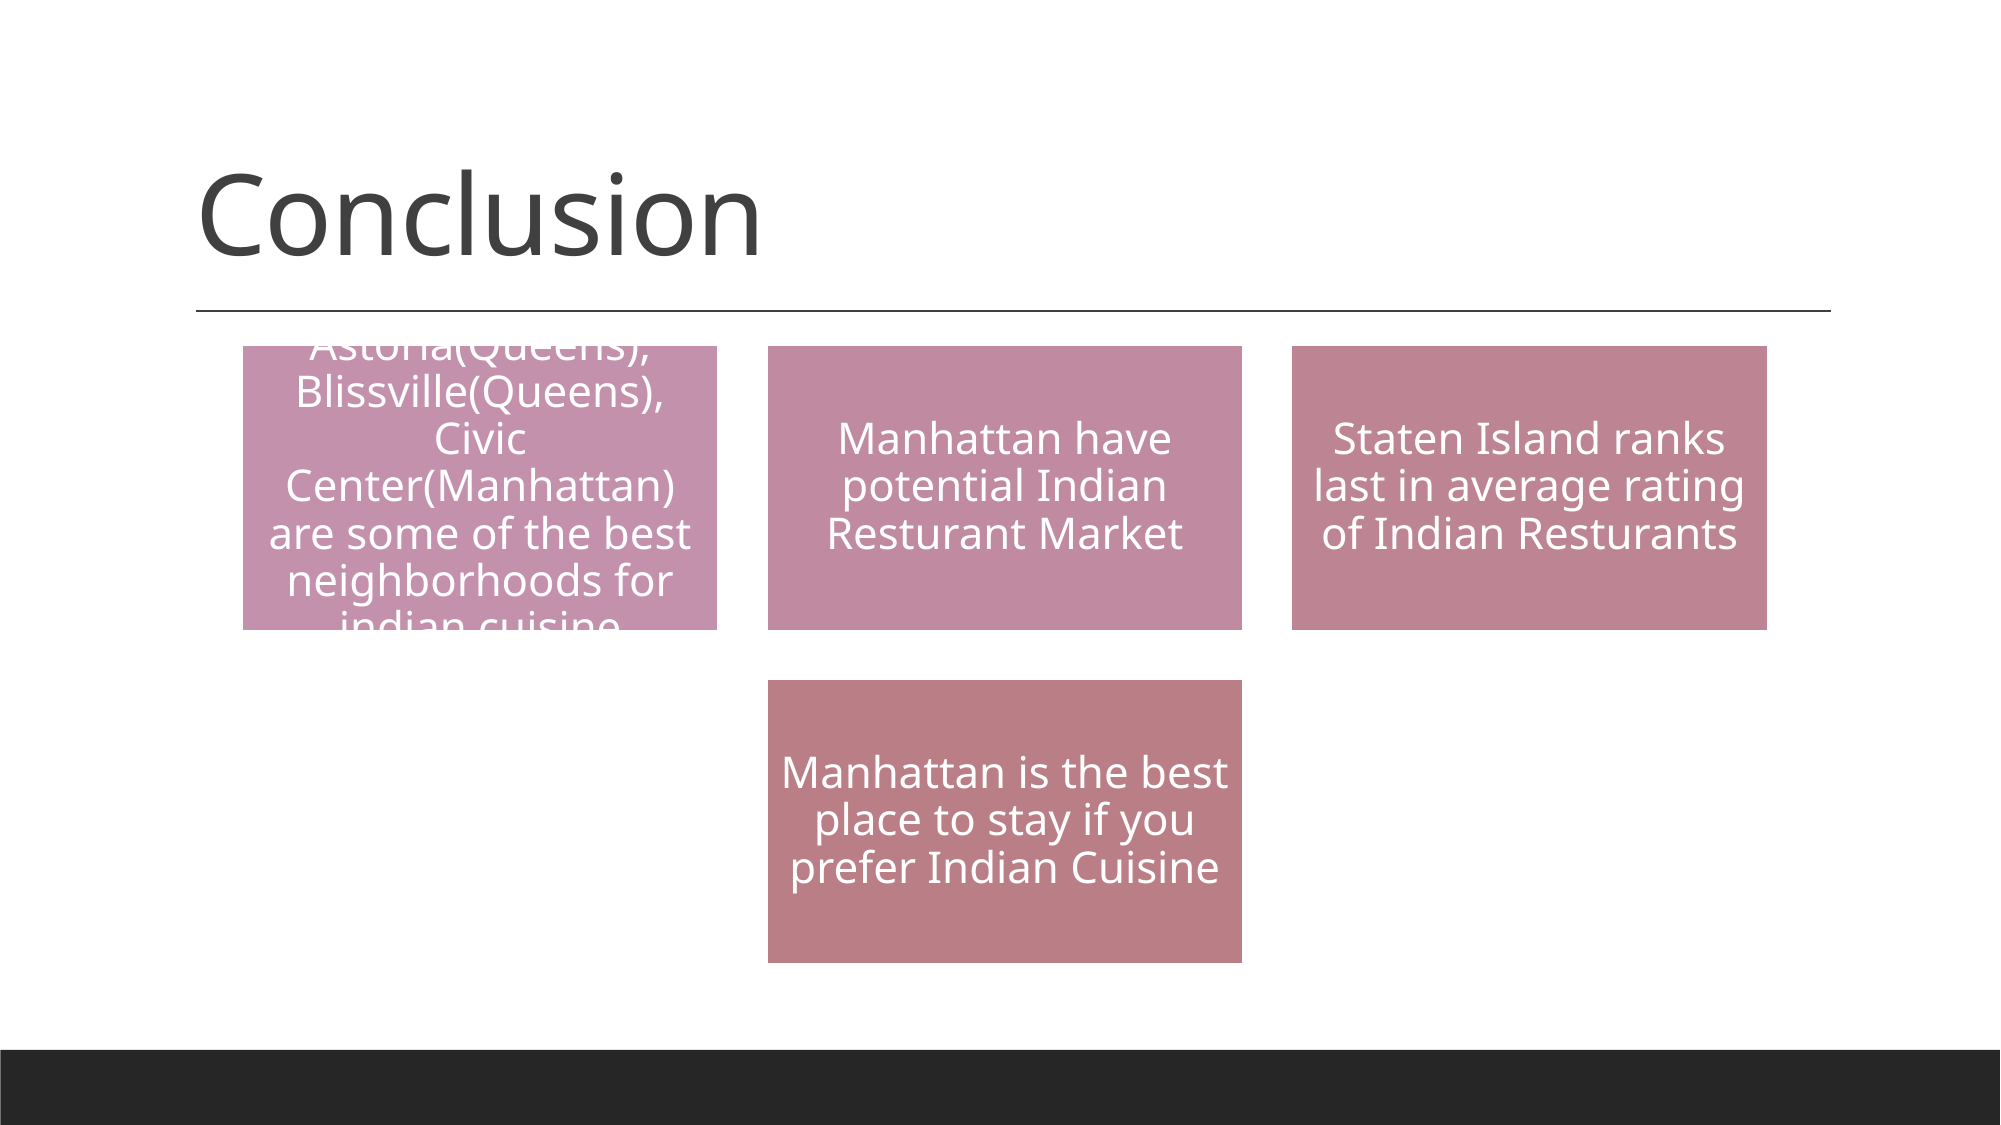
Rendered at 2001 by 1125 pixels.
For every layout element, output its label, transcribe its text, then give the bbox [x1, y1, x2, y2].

title Conclusion [180, 47, 1830, 285]
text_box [179, 343, 1831, 966]
